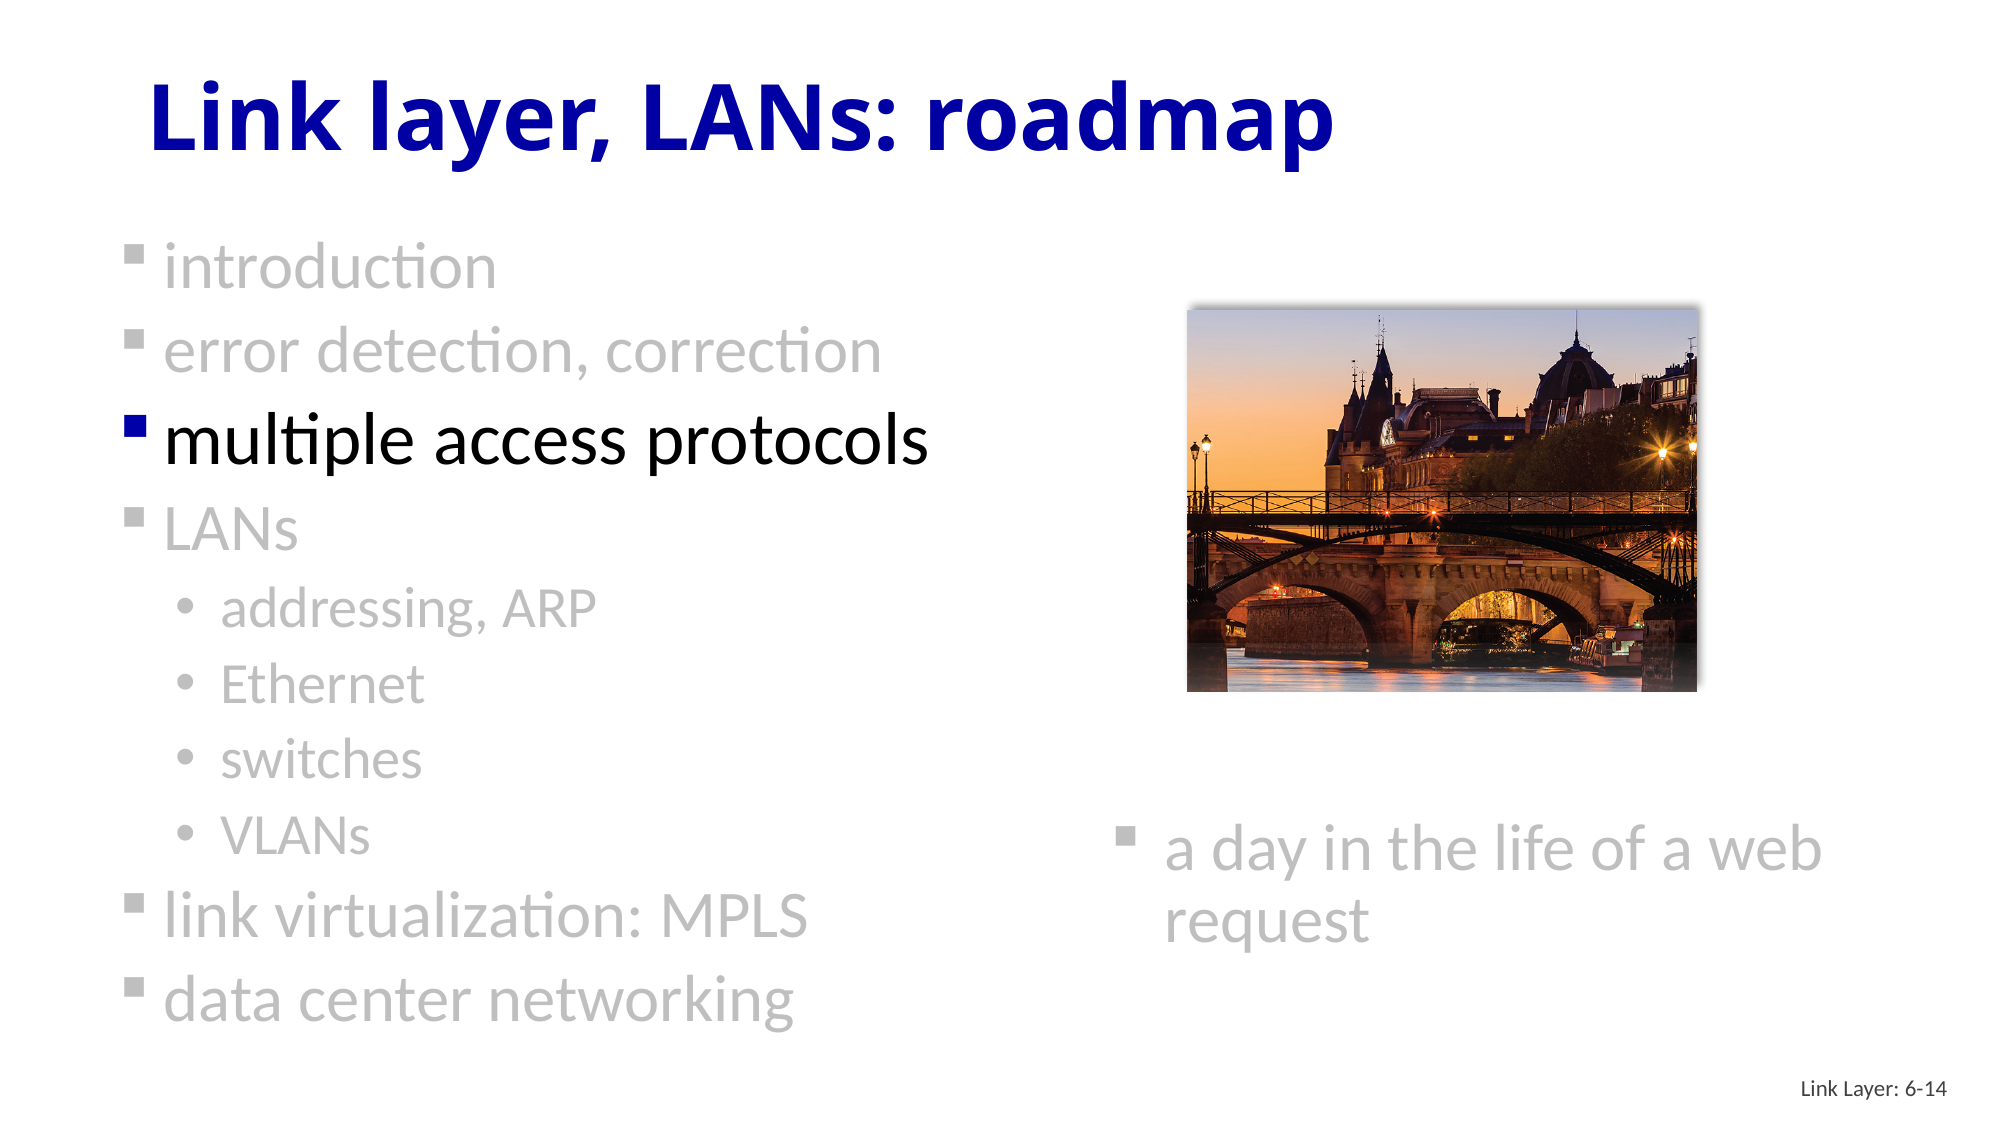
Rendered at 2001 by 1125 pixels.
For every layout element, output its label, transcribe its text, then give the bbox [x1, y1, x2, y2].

slide_number Link Layer: 6-14 [1512, 1056, 1963, 1117]
text_box a day in the life of a web request [1075, 804, 1907, 966]
title Link layer, LANs: roadmap [131, 47, 1856, 195]
picture [1187, 310, 1697, 692]
text_box introduction error detection, correction multiple access protocols LANs addressing, ARP Ethernet switches VLANs link virtualization: MPLS data center networking [102, 223, 1017, 1050]
